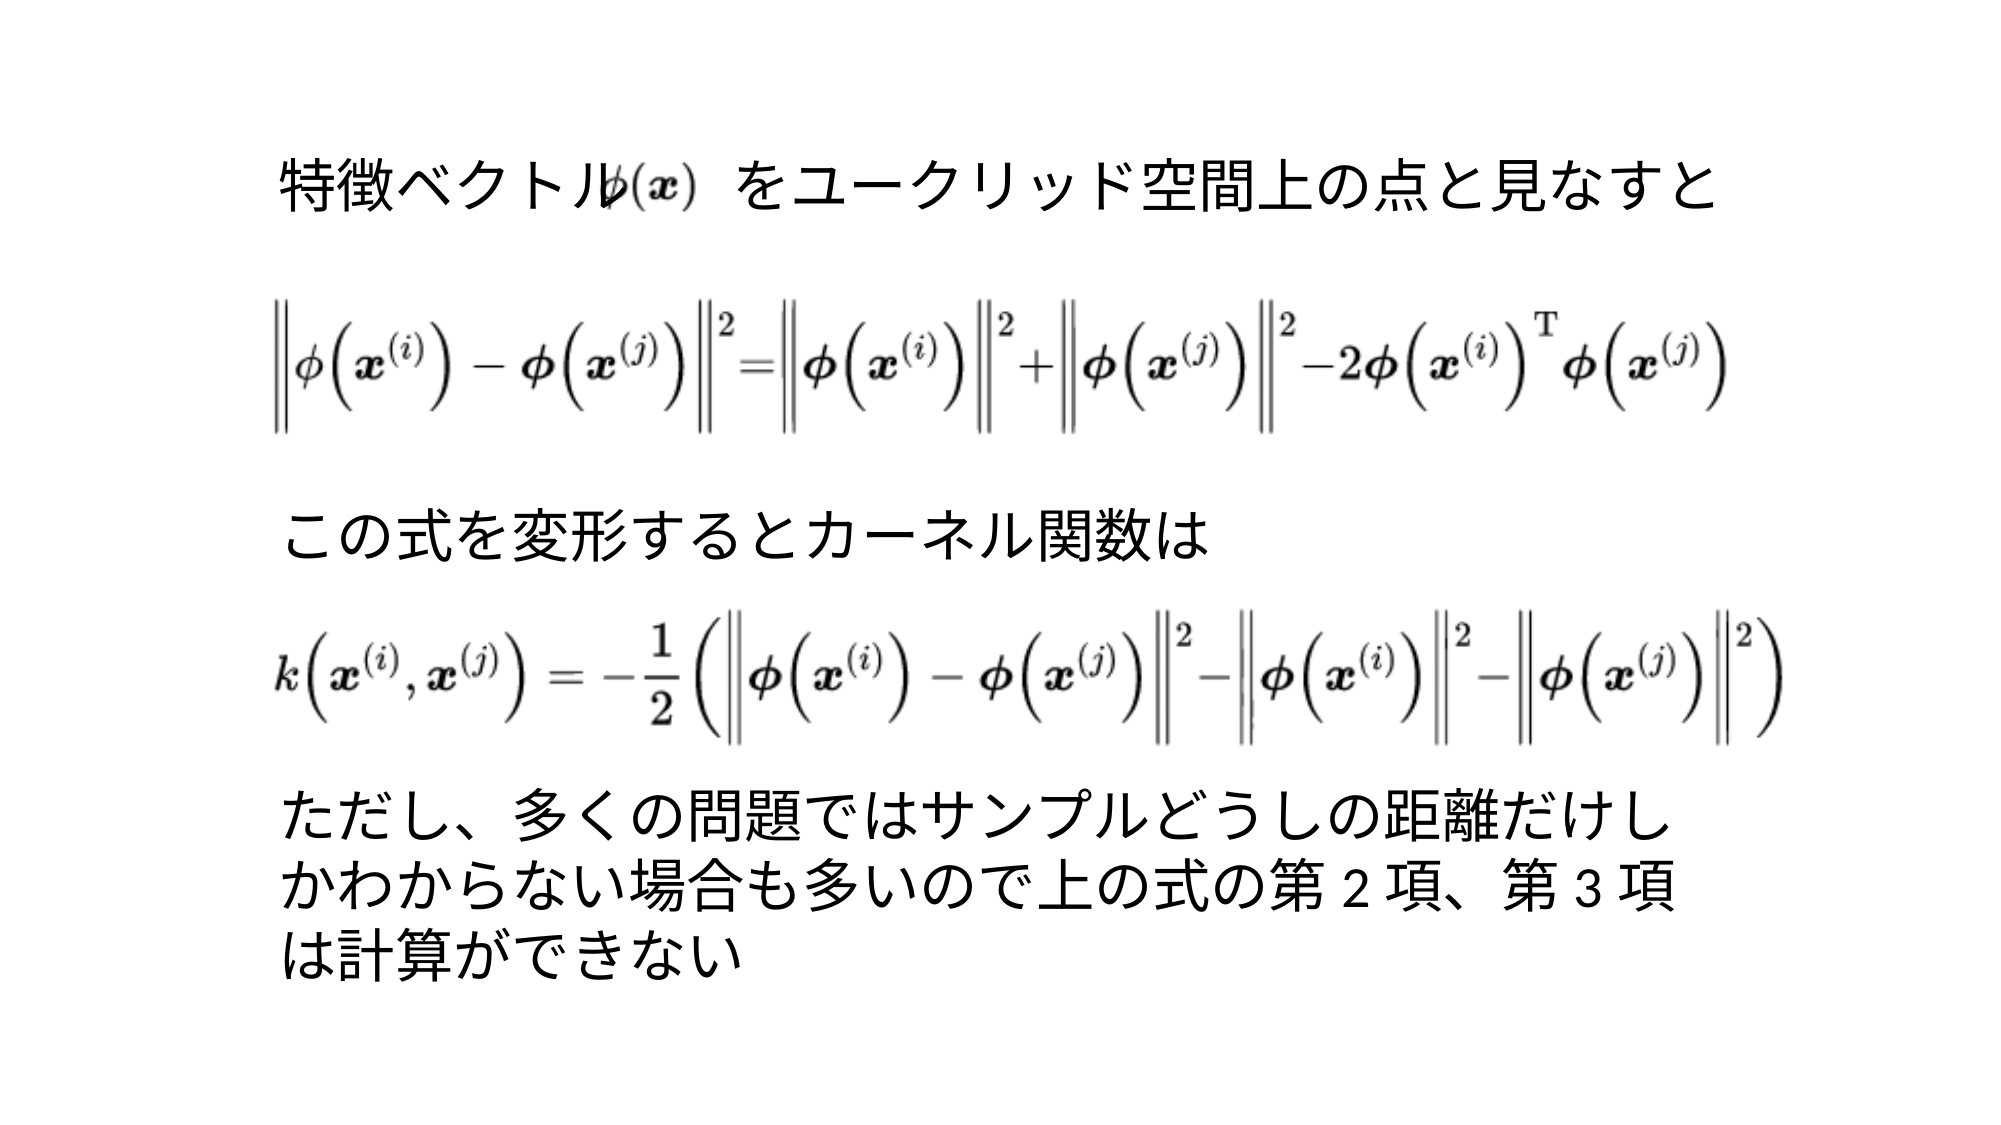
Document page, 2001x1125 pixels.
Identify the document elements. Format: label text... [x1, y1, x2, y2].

picture [579, 141, 716, 234]
picture [253, 589, 1805, 767]
text_box 特徴ベクトル をユークリッド空間上の点と見なすと この式を変形するとカーネル関数は ただし、多くの問題ではサンプルどうしの距離だけしかわからない場合も多いので上の式の第2項、第3項は計算ができない [264, 767, 1748, 996]
text_box 特徴ベクトル をユークリッド空間上の点と見なすと この式を変形するとカーネル関数は ただし、多くの問題ではサンプルどうしの距離だけしかわからない場合も多いので上の式の第2項、第3項は計算ができない [264, 141, 1748, 589]
picture [253, 279, 1747, 453]
